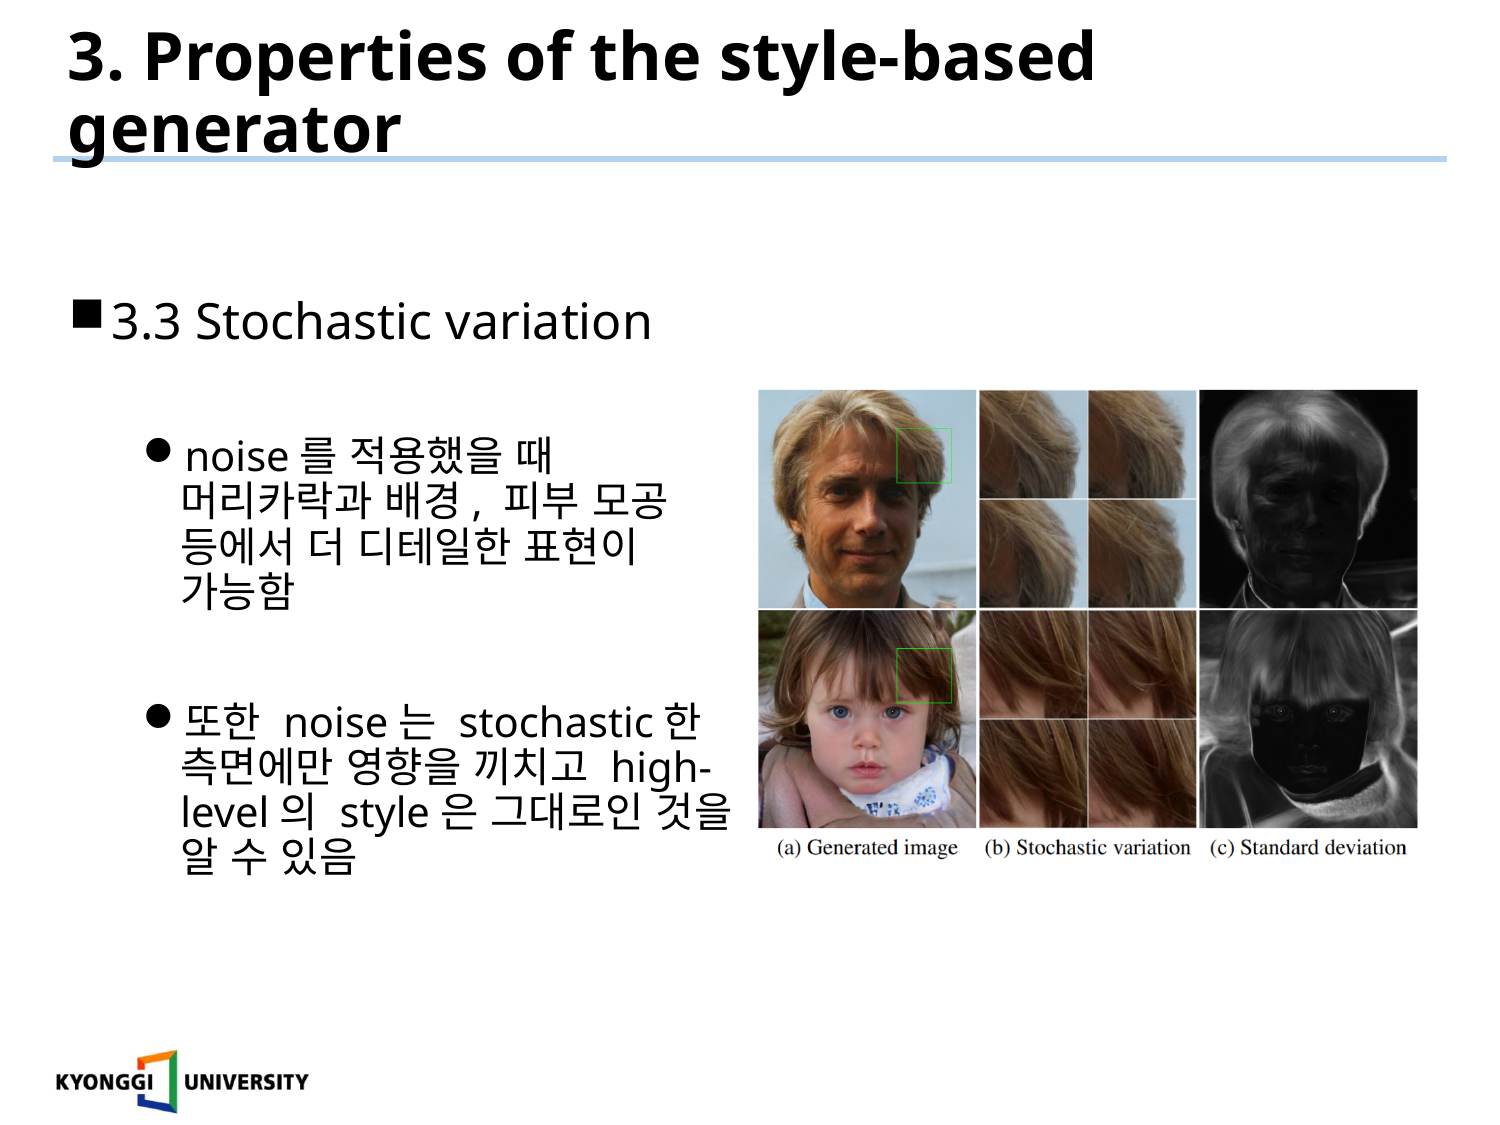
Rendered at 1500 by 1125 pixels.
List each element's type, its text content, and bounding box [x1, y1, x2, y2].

list 3.3 Stochastic variation noise를 적용했을 때 머리카락과 배경, 피부 모공 등에서 더 디테일한 표현이 가능함 또한 noise는 stochastic한 측면에만 영향을 끼치고 high-level의 style은 그대로인 것을 알 수 있음 [52, 208, 750, 1035]
title 3. Properties of the style-based generator [52, 32, 1448, 158]
picture [749, 381, 1431, 862]
picture [51, 1044, 314, 1124]
